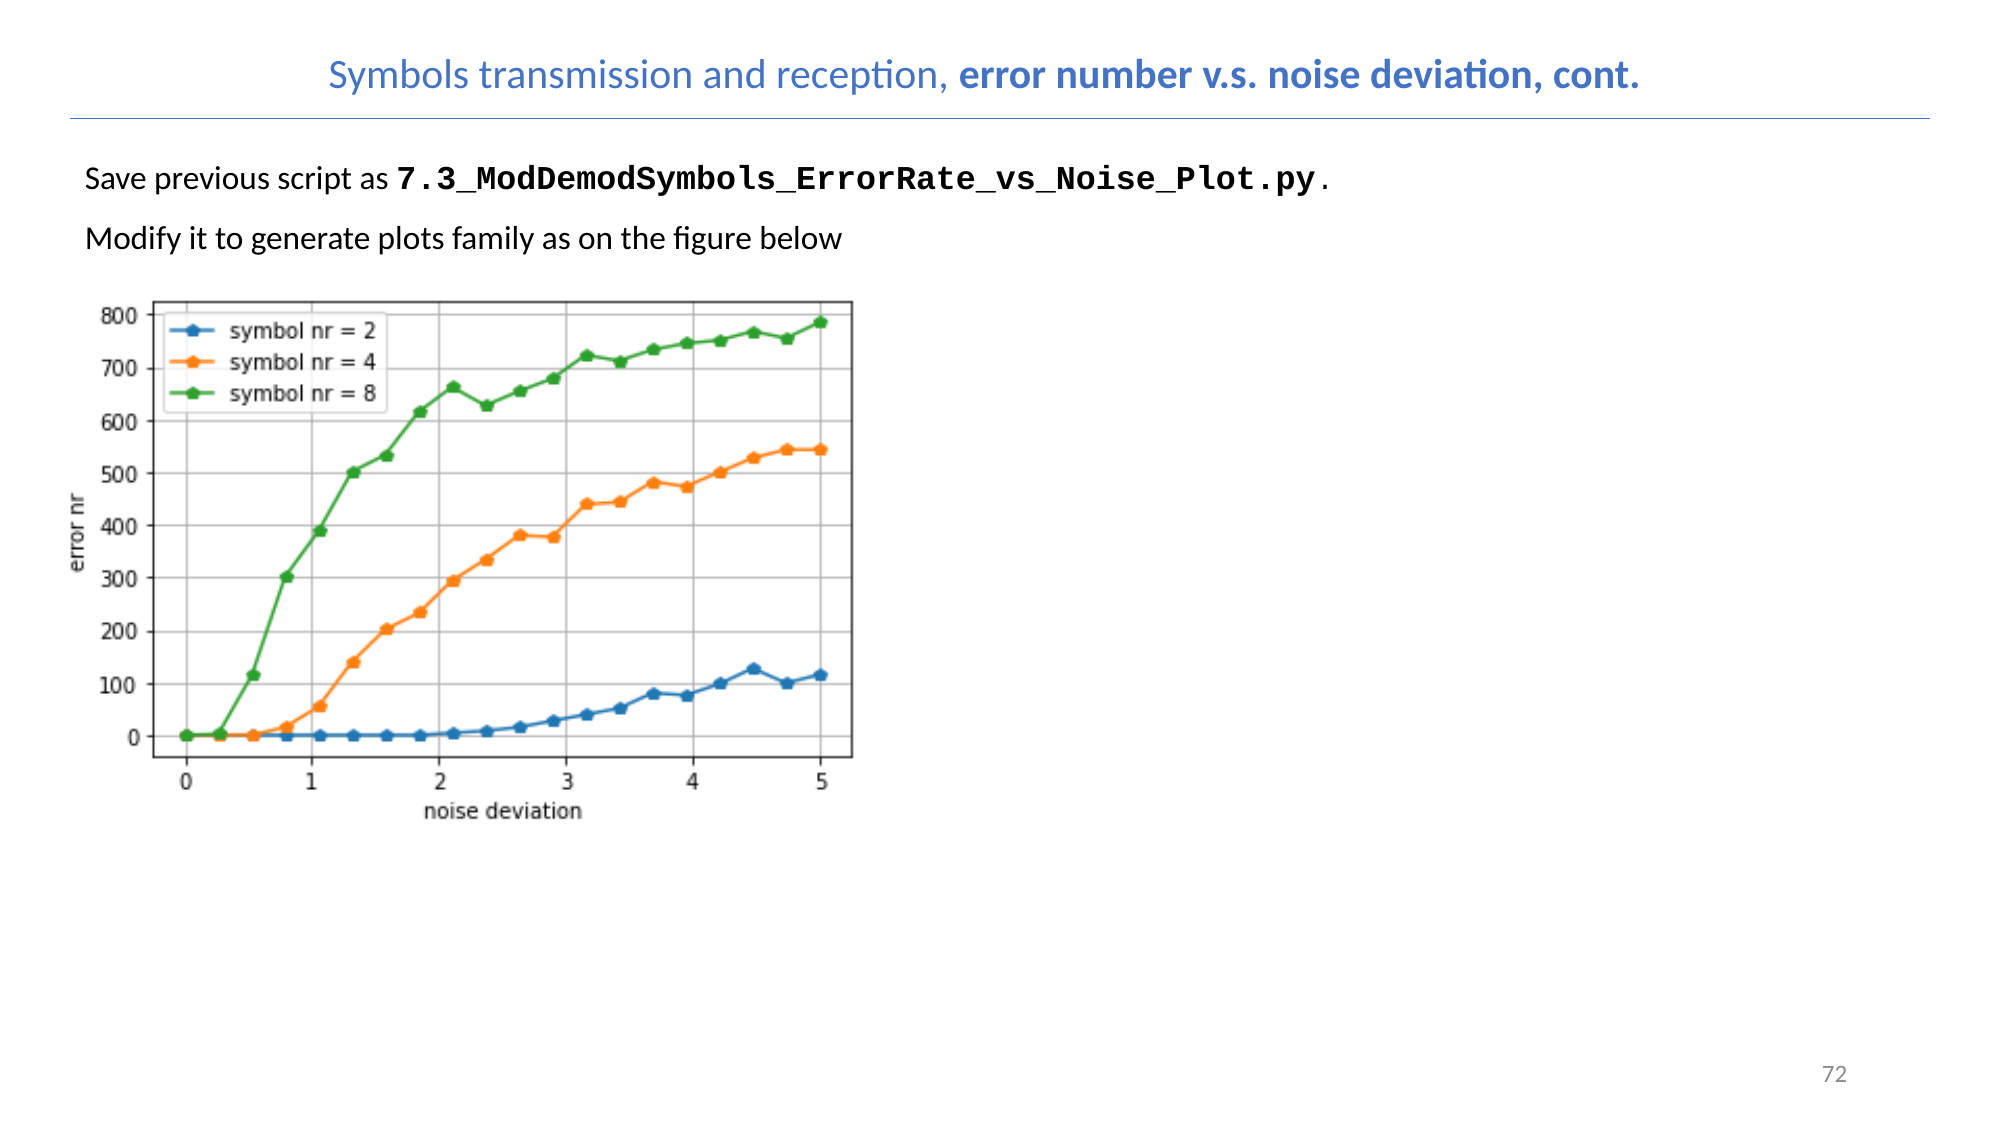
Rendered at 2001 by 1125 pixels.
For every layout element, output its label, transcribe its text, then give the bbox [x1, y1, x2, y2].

slide_number 72 [1412, 1042, 1863, 1103]
text_box Save previous script as 7.3_ModDemodSymbols_ErrorRate_vs_Noise_Plot.py. Modify it to generate plots family as on the figure below [70, 128, 1930, 264]
text_box Symbols transmission and reception, error number v.s. noise deviation, cont. [55, 35, 1915, 104]
picture [55, 289, 866, 836]
